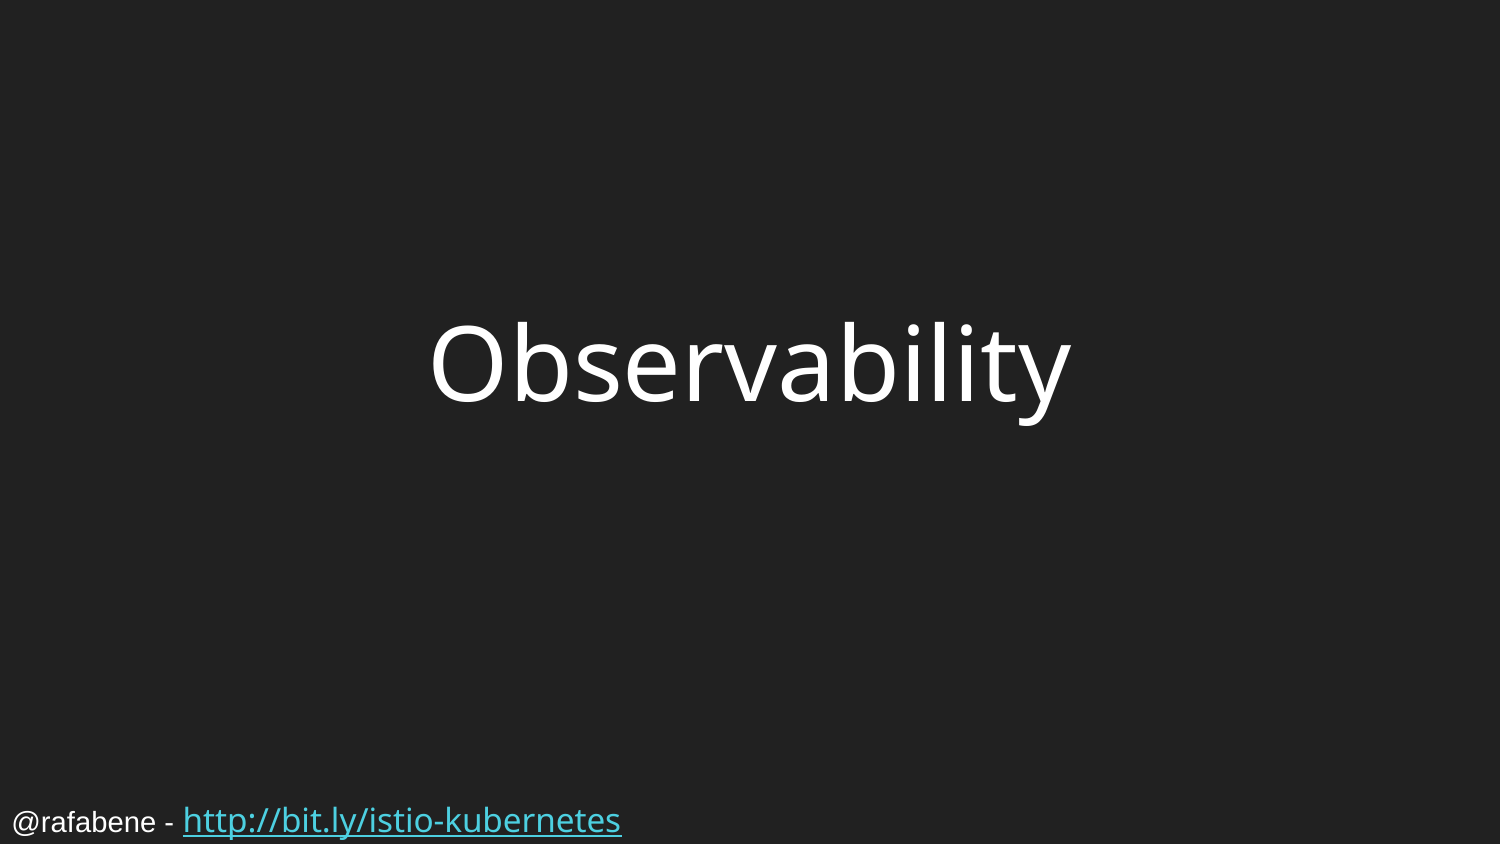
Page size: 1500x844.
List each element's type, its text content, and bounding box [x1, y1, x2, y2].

list Observability [103, 99, 1397, 635]
